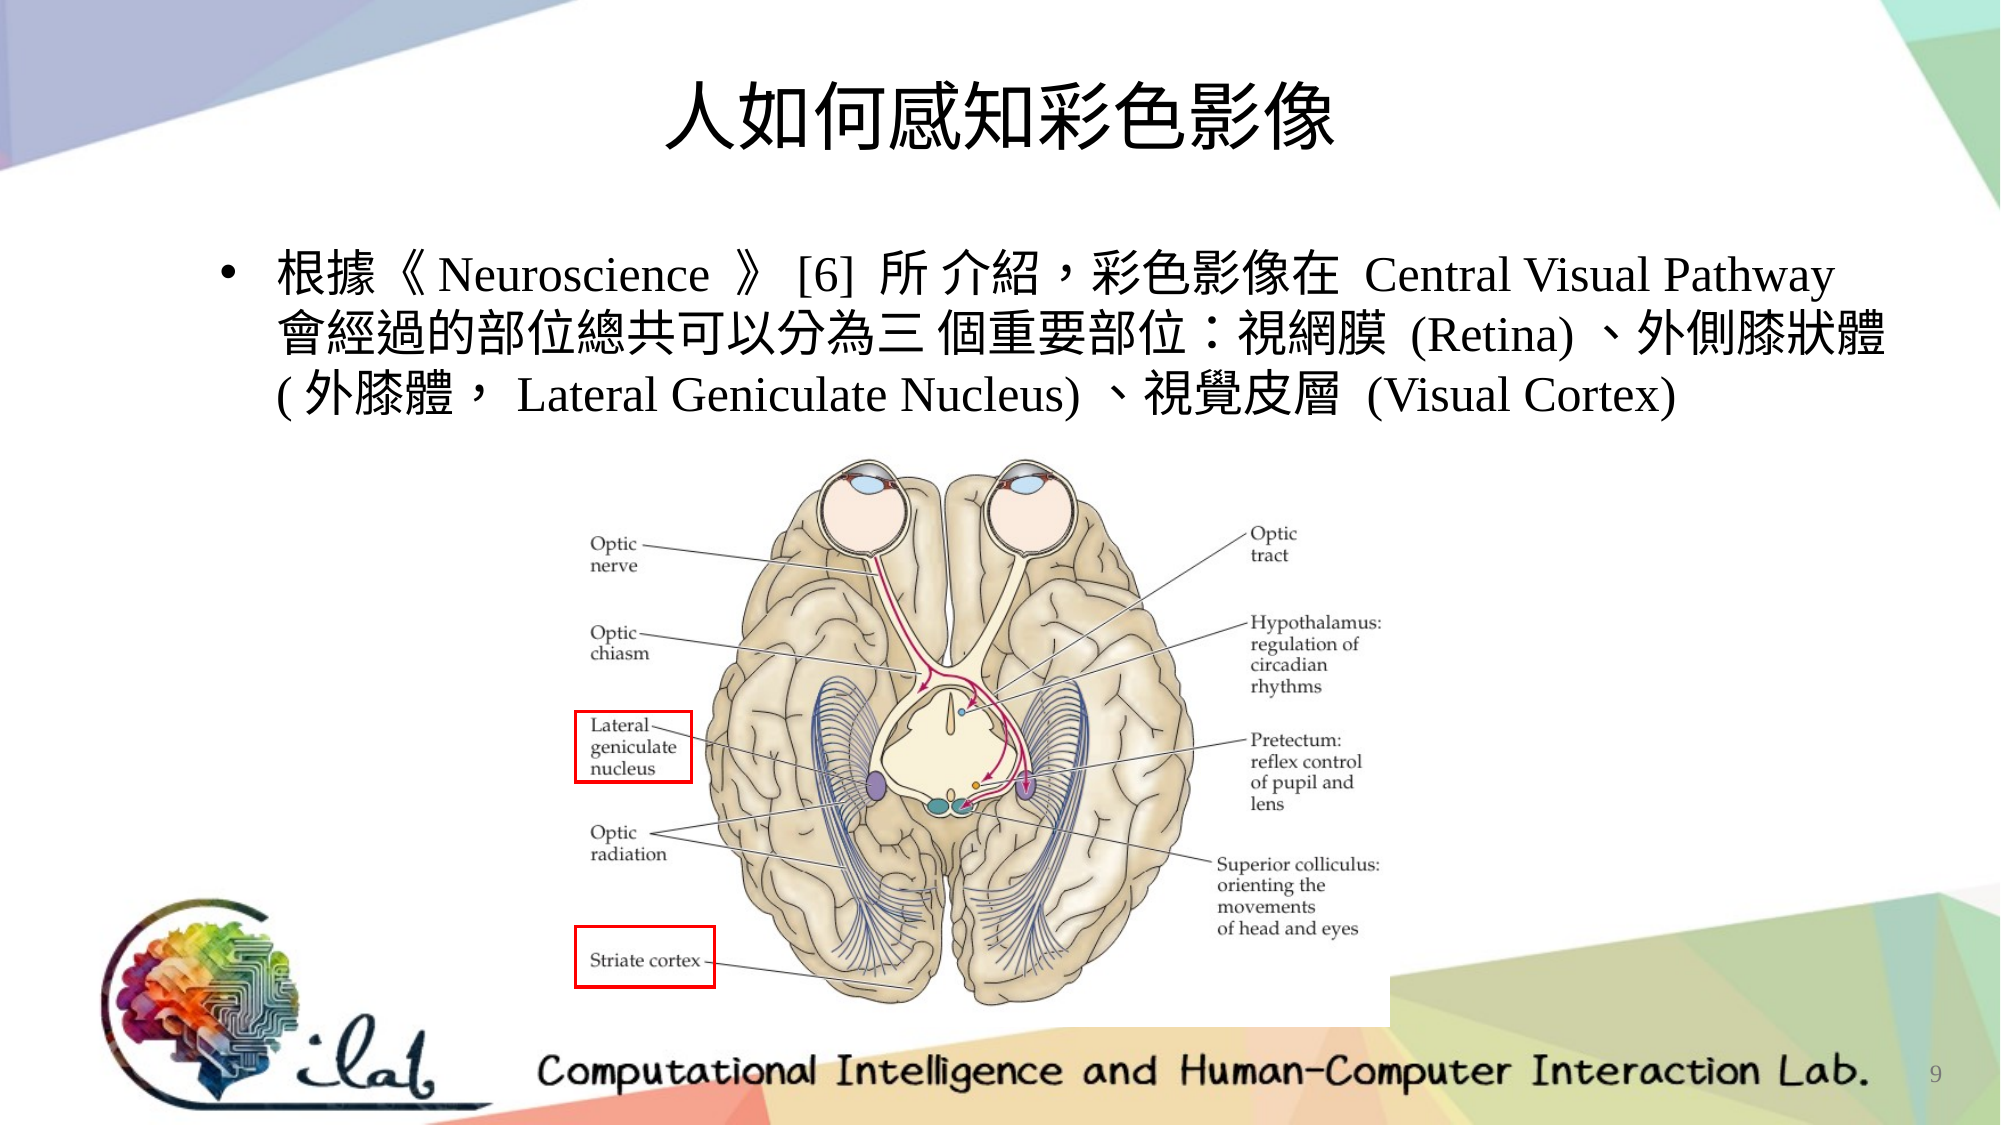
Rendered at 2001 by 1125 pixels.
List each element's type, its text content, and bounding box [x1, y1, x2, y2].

picture [0, 0, 2001, 1125]
text_box 根據《Neuroscience 》[6] 所 介紹，彩色影像在 Central Visual Pathway 會經過的部位總共可以分為三 個重要部位：視網膜 (Retina)、外側膝狀體 (外膝體，Lateral Geniculate Nucleus)、視覺皮層 (Visual Cortex) [204, 233, 1911, 429]
text_box 人如何感知彩色影像 [647, 62, 1353, 168]
slide_number 9 [1507, 1042, 1958, 1103]
